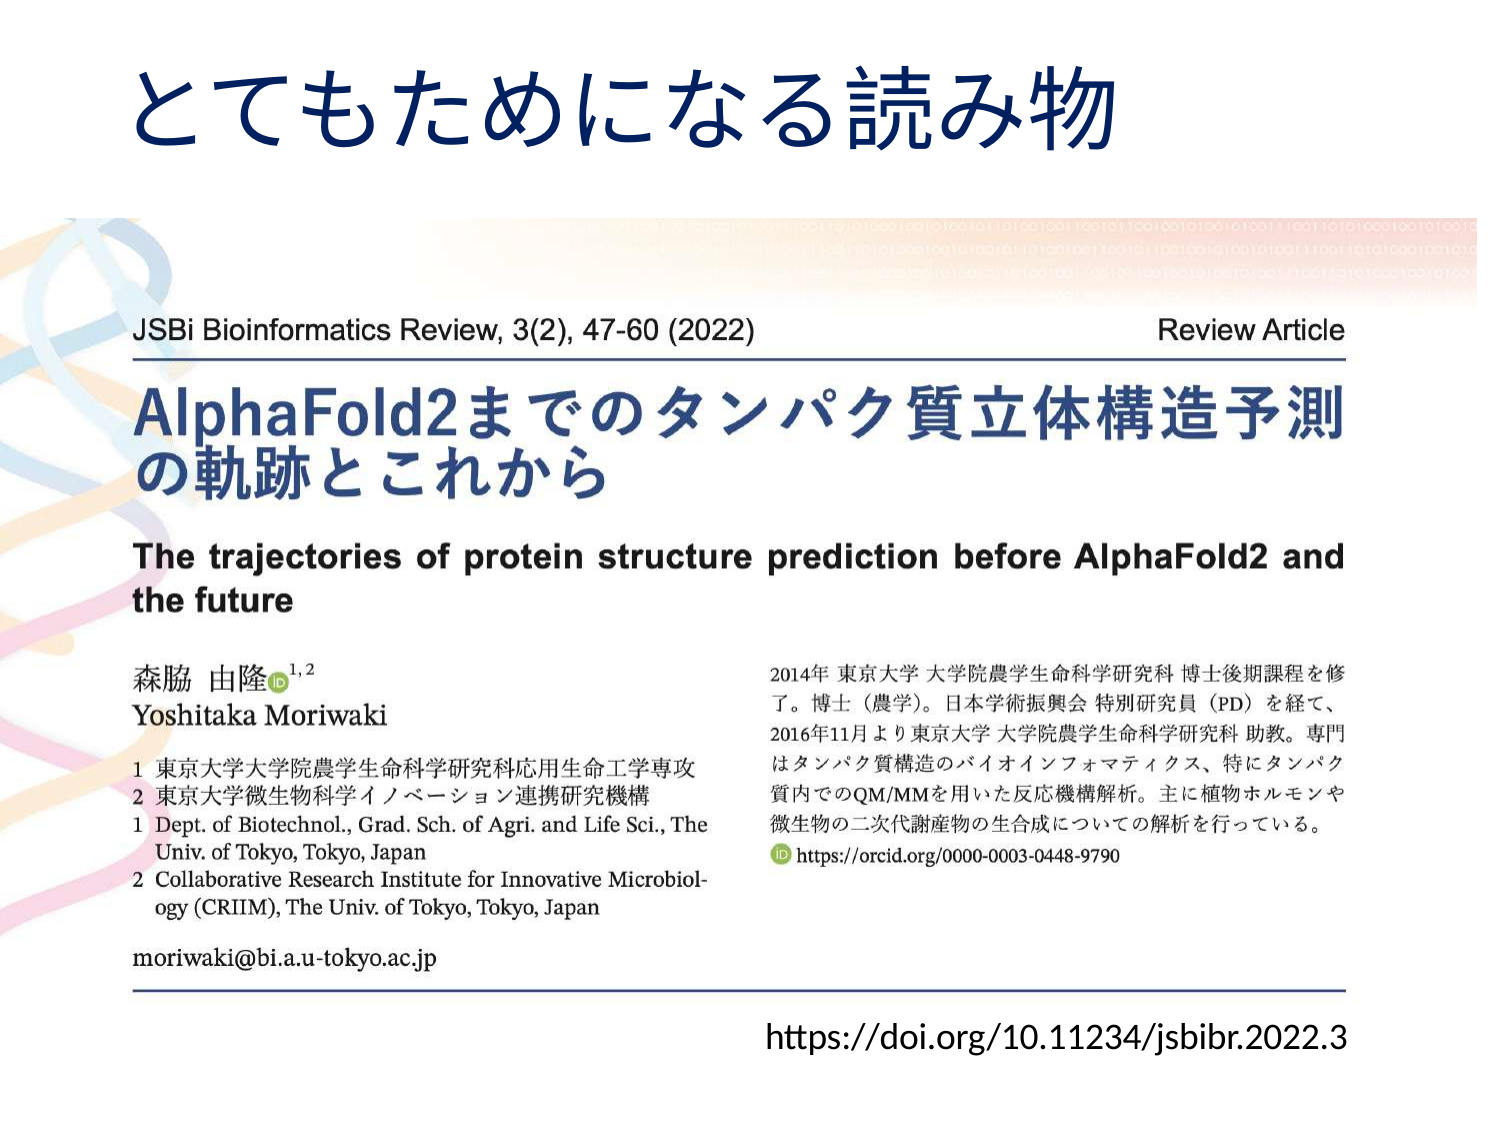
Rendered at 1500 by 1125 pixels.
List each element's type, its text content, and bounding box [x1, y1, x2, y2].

title とてもためになる読み物 [116, 50, 1129, 217]
text_box https://doi.org/10.11234/jsbibr.2022.3 [762, 1011, 1360, 1057]
picture [0, 218, 1477, 1003]
